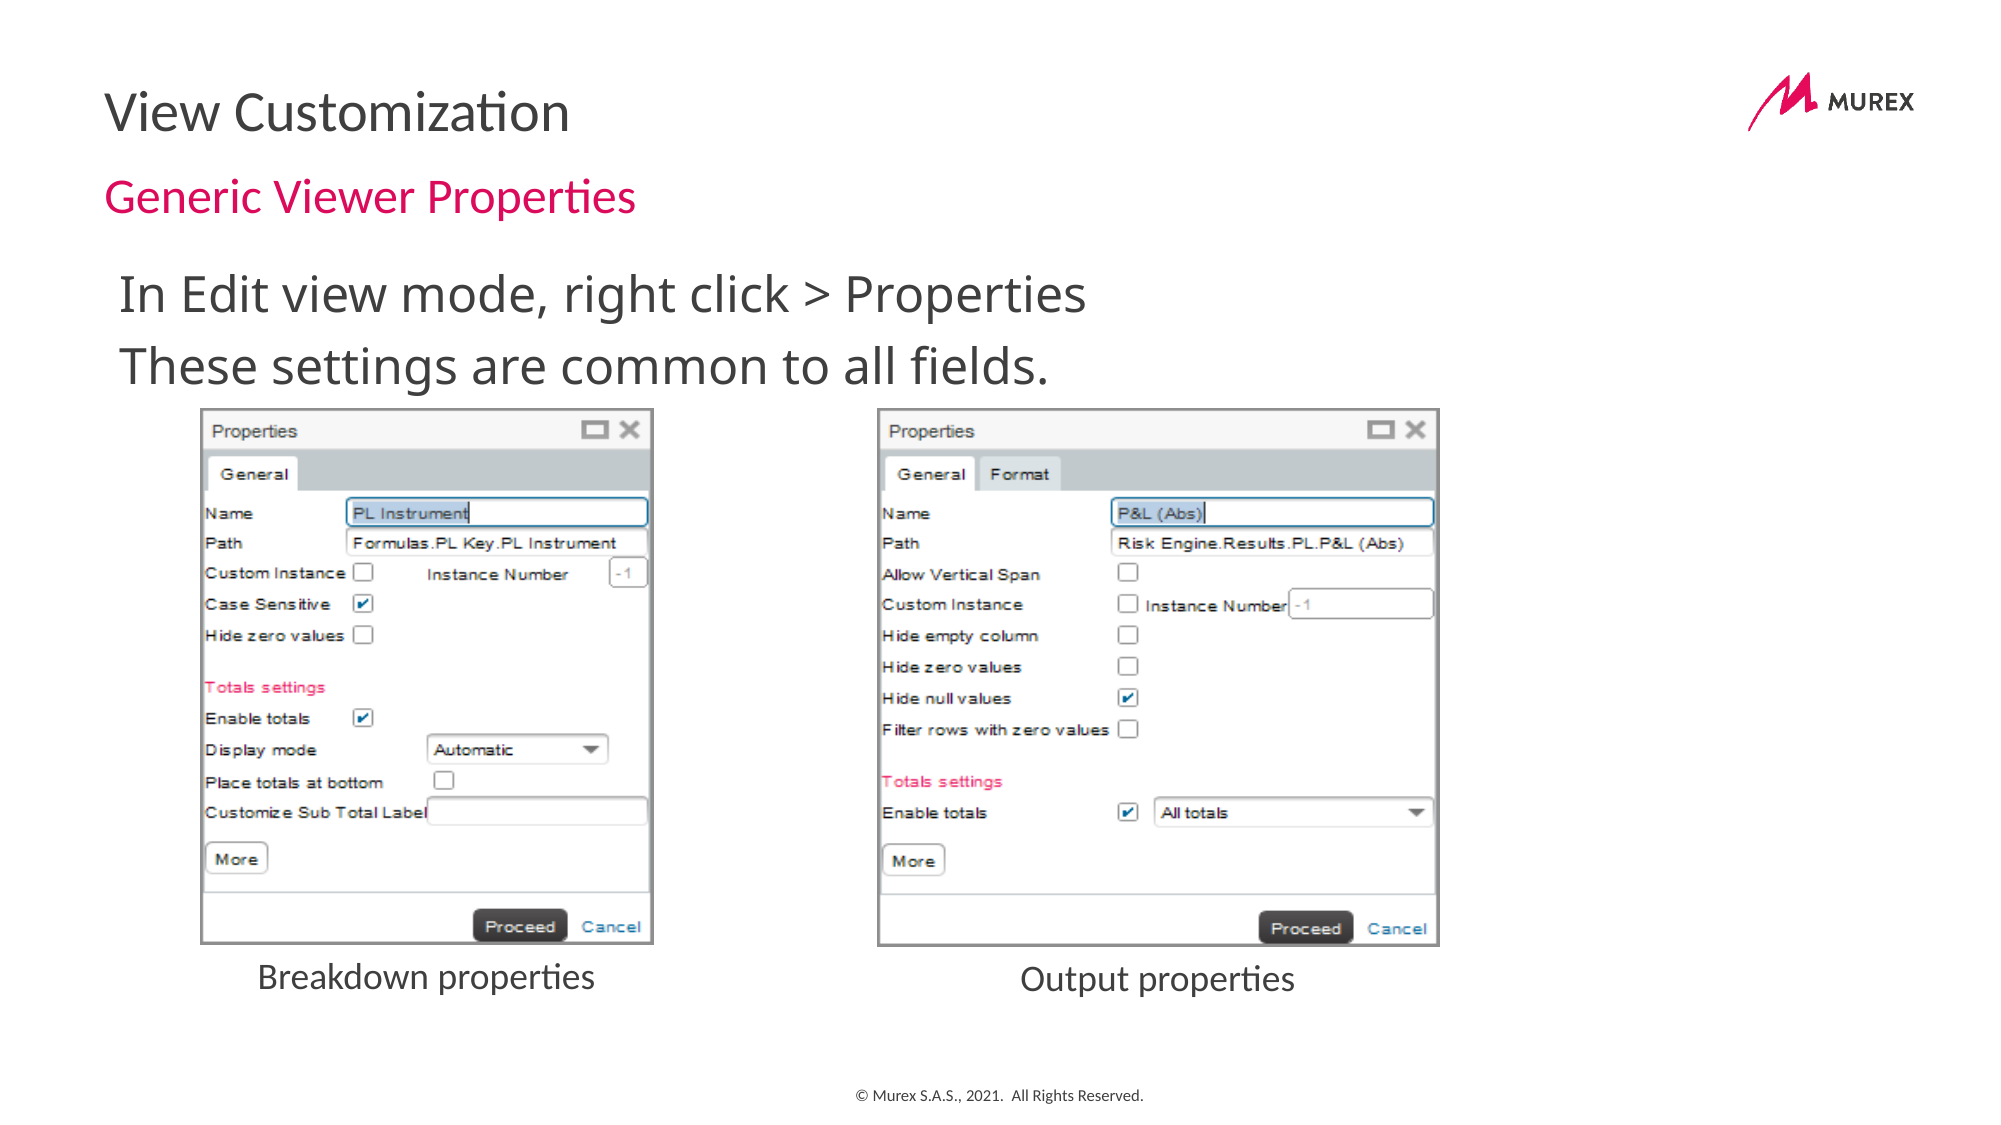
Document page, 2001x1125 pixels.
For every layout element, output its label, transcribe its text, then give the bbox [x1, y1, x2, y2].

title View Customization [104, 72, 1743, 144]
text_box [199, 408, 655, 1006]
text_box In Edit view mode, right click > Properties These settings are common to all fields. [104, 243, 1546, 1047]
list Generic Viewer Properties [104, 151, 1916, 292]
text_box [876, 408, 1440, 1008]
picture [1742, 66, 1920, 134]
